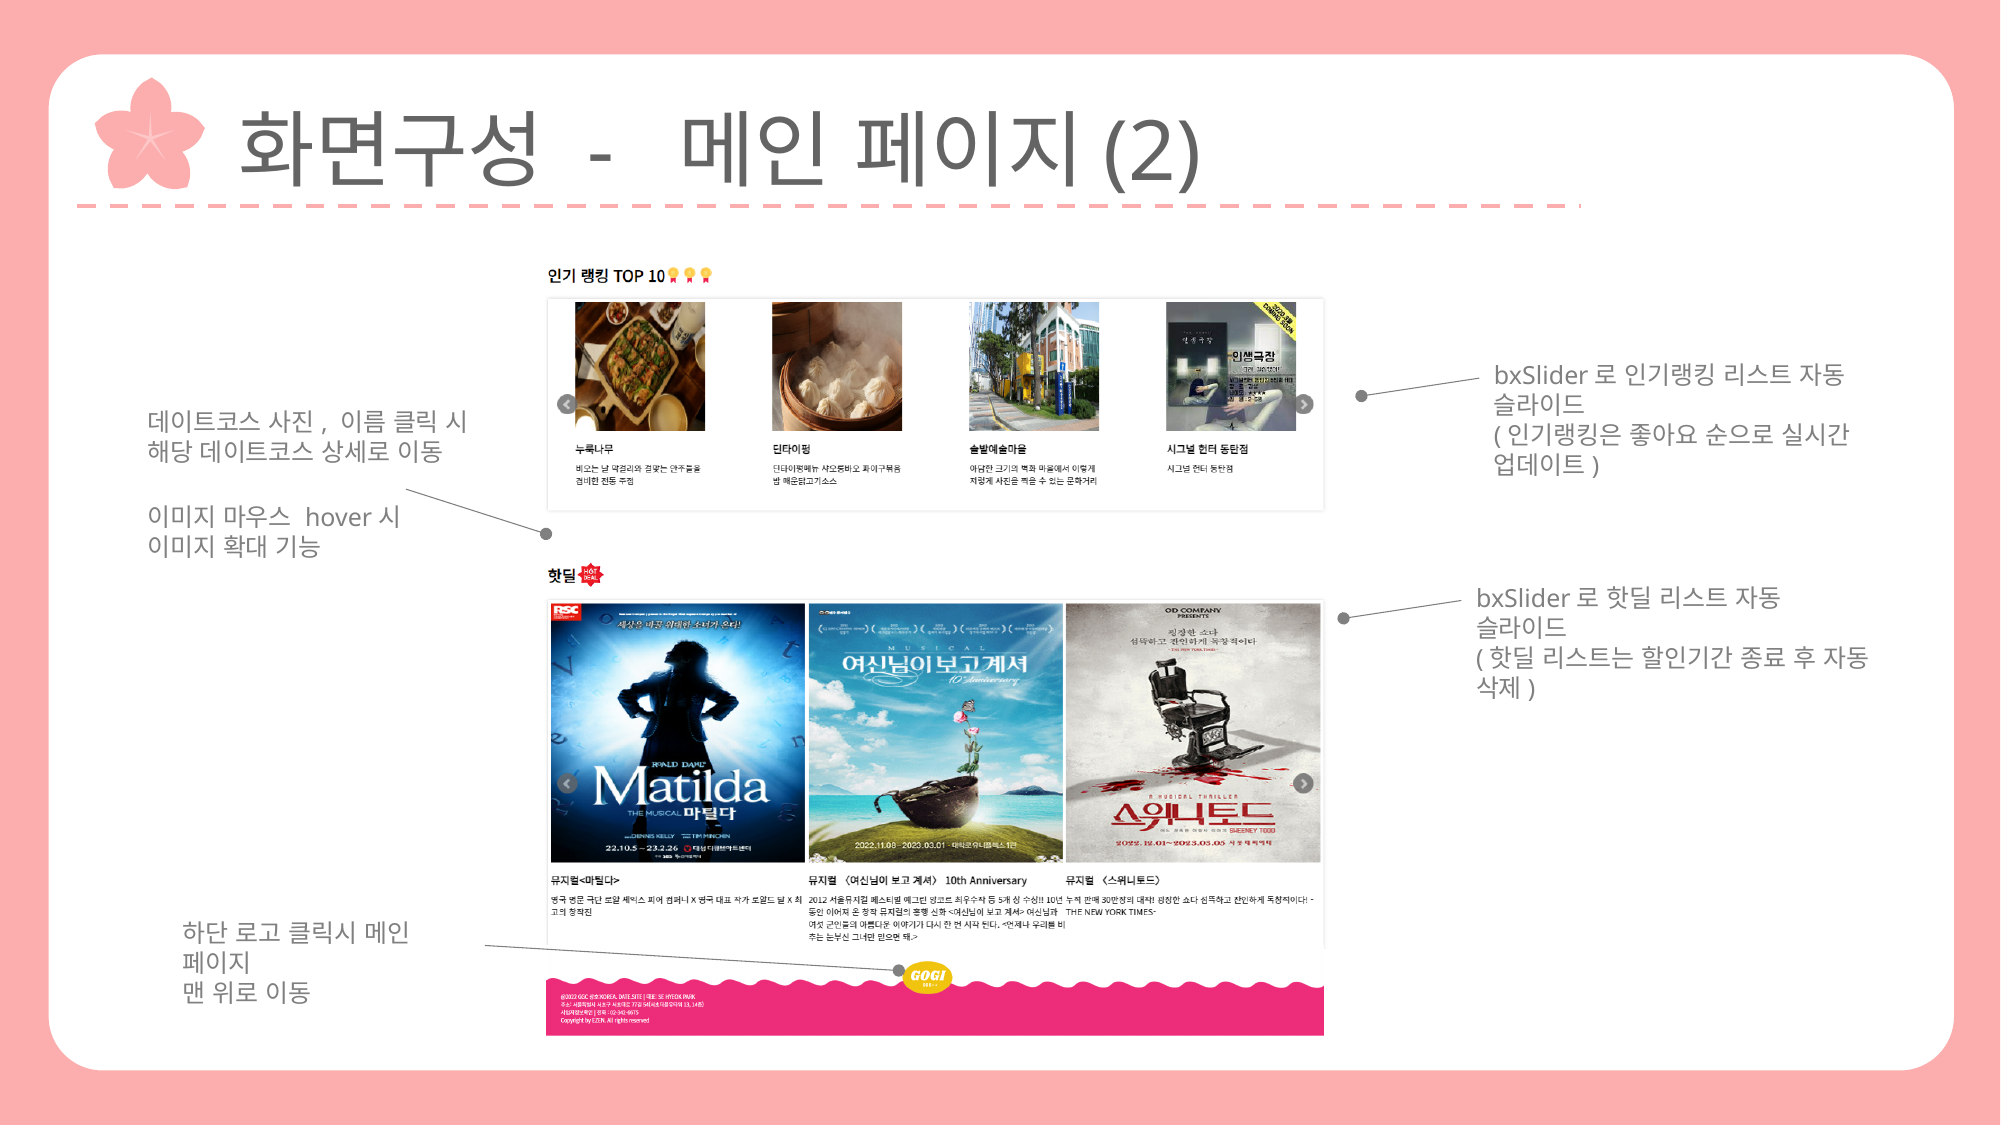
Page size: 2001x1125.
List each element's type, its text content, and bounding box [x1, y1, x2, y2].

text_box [406, 489, 547, 534]
text_box 화면구성 - 메인 페이지(2) [223, 89, 1617, 205]
text_box bxSlider로 인기랭킹 리스트 자동 슬라이드 (인기랭킹은 좋아요 순으로 실시간 업데이트) [1479, 352, 1910, 488]
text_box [484, 945, 899, 971]
text_box 이미지 마우스 hover시 이미지 확대 기능 [132, 493, 496, 569]
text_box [95, 89, 206, 201]
text_box 데이트코스 사진, 이름 클릭 시 해당 데이트코스 상세로 이동 [132, 399, 496, 474]
picture [505, 251, 1362, 1036]
text_box bxSlider로 핫딜 리스트 자동 슬라이드 (핫딜 리스트는 할인기간 종료 후 자동 삭제) [1461, 574, 1892, 710]
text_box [1361, 378, 1480, 397]
text_box 하단 로고 클릭시 메인 페이지 맨 위로 이동 [168, 910, 468, 1015]
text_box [1343, 600, 1462, 619]
